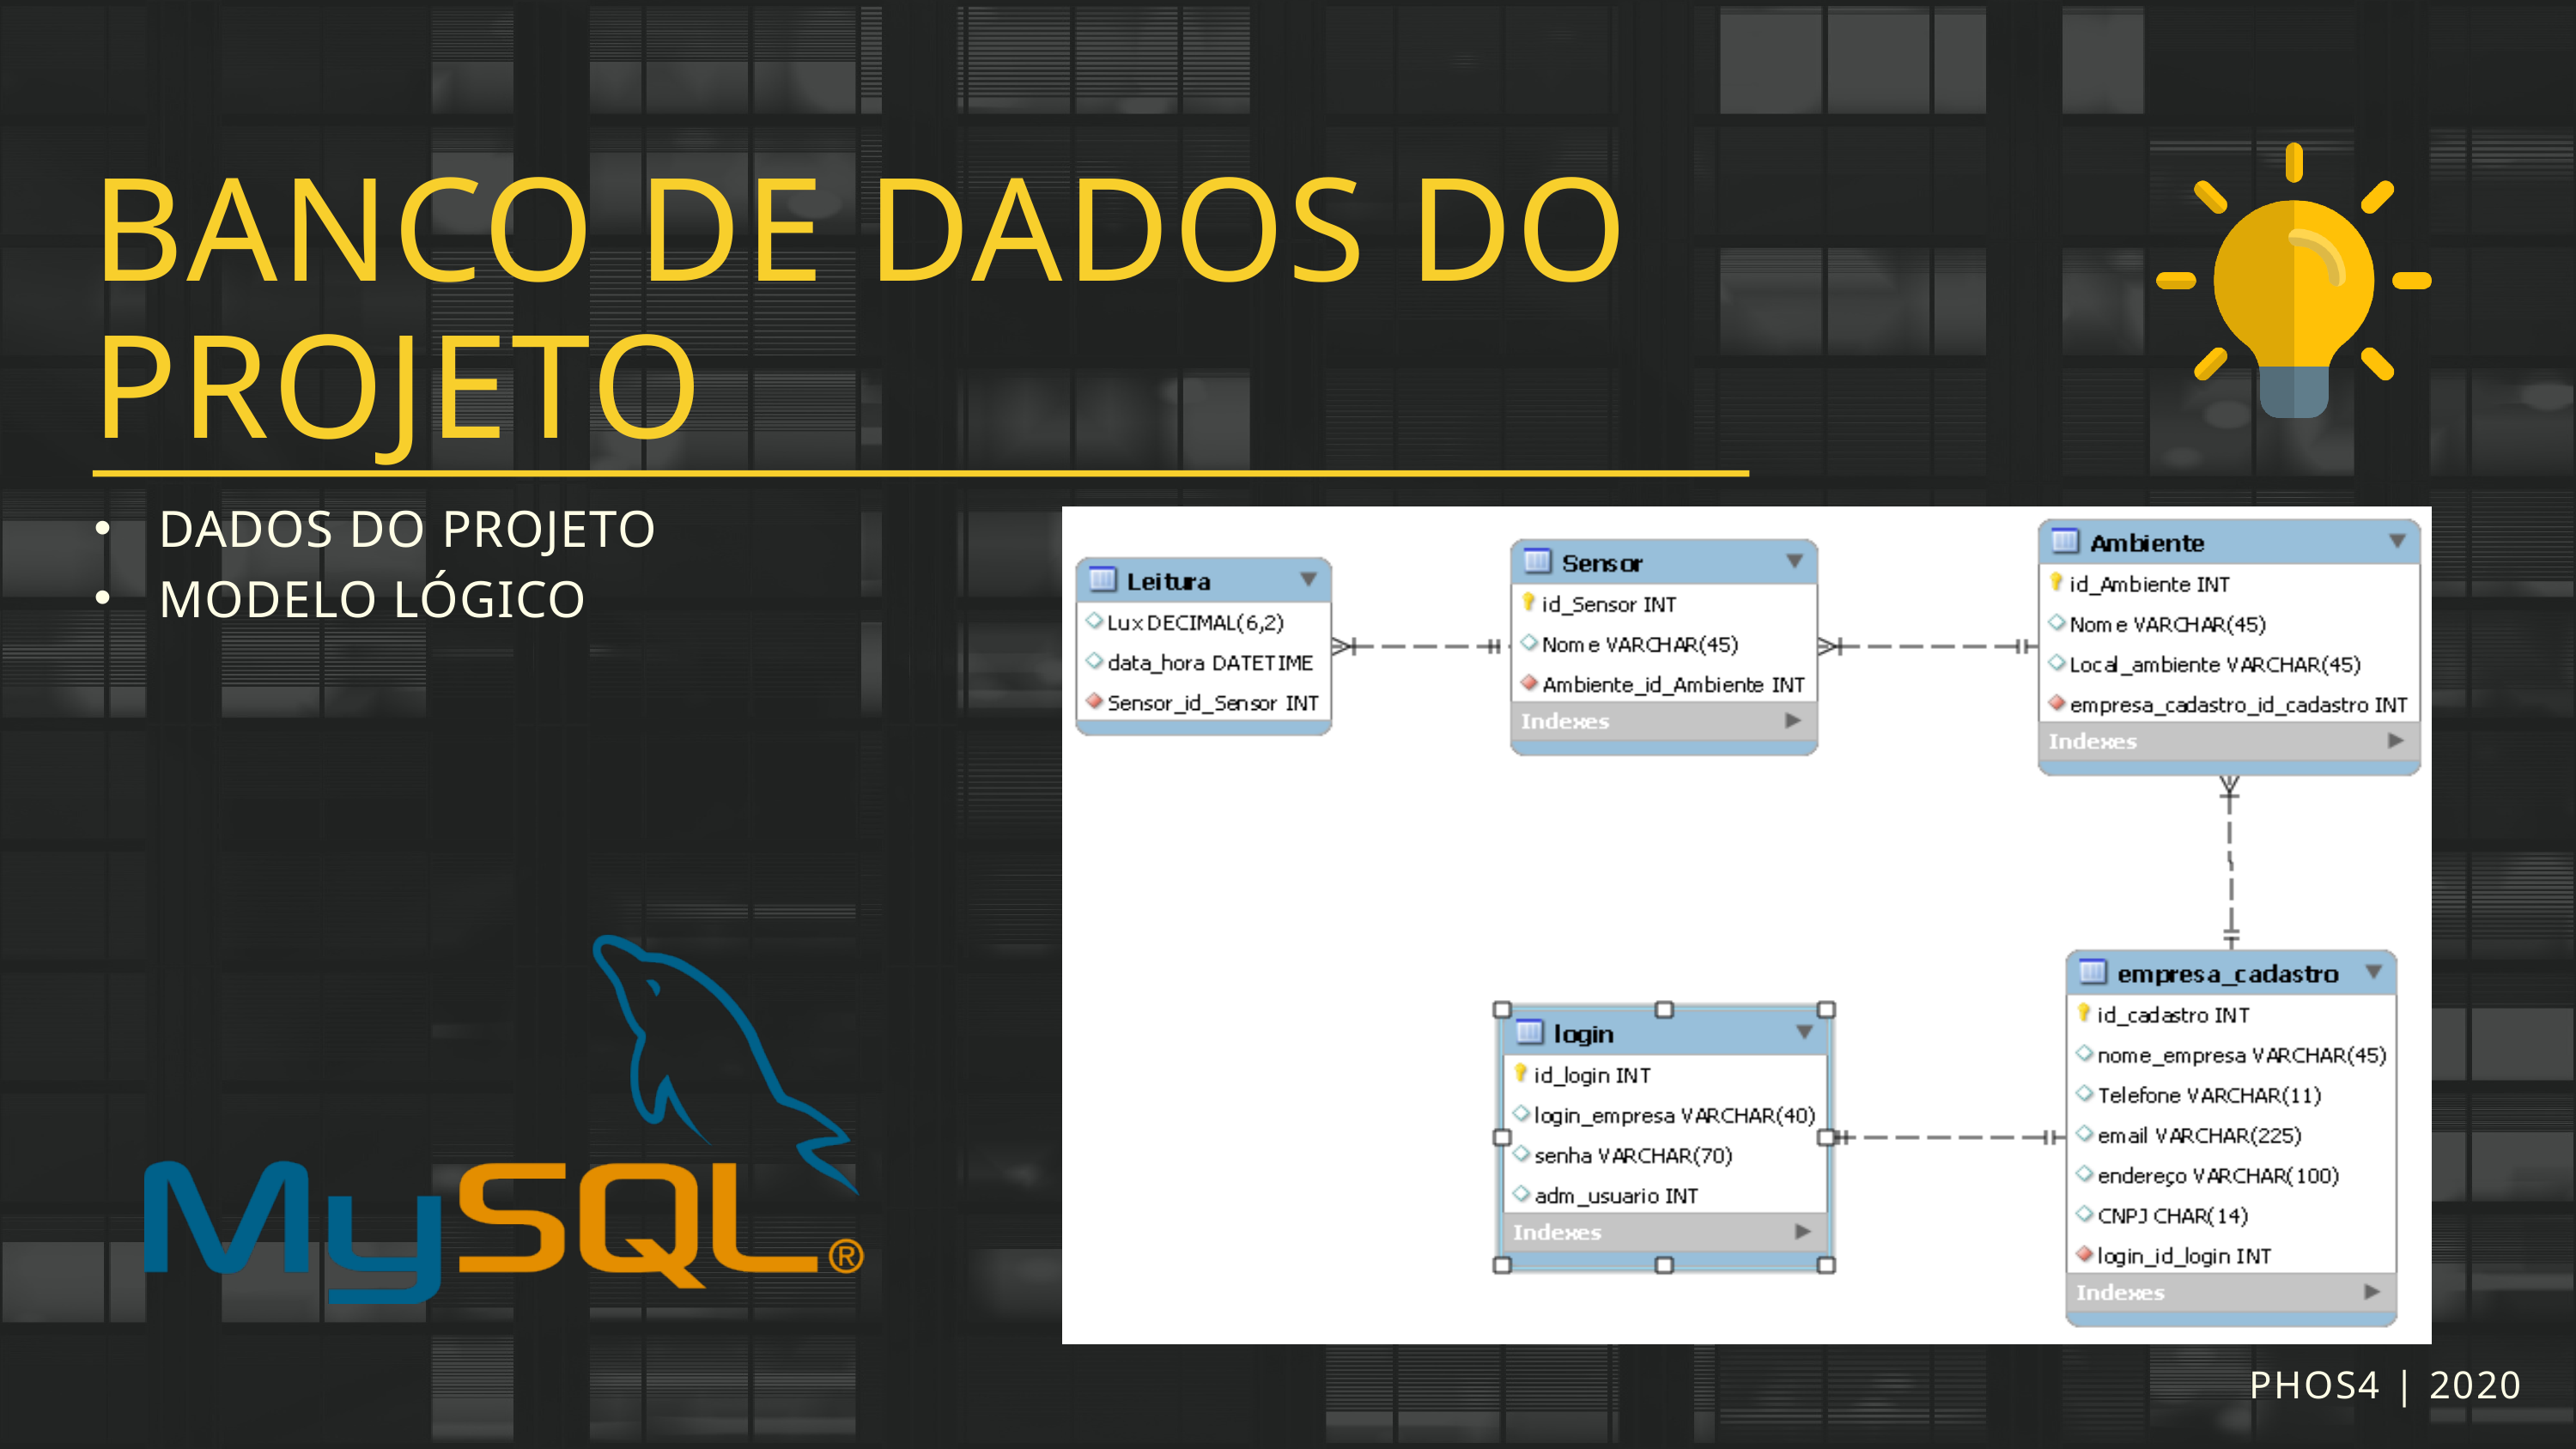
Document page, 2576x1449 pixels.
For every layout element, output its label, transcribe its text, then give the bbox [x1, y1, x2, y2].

text_box [91, 27, 1168, 108]
text_box PHOS4 | 2020 [1681, 1353, 2523, 1407]
text_box [92, 470, 1750, 477]
picture [0, 0, 2576, 1449]
text_box DADOS DO PROJETO MODELO LÓGICO [94, 487, 1165, 627]
text_box BANCO DE DADOS DO PROJETO [91, 152, 1793, 468]
